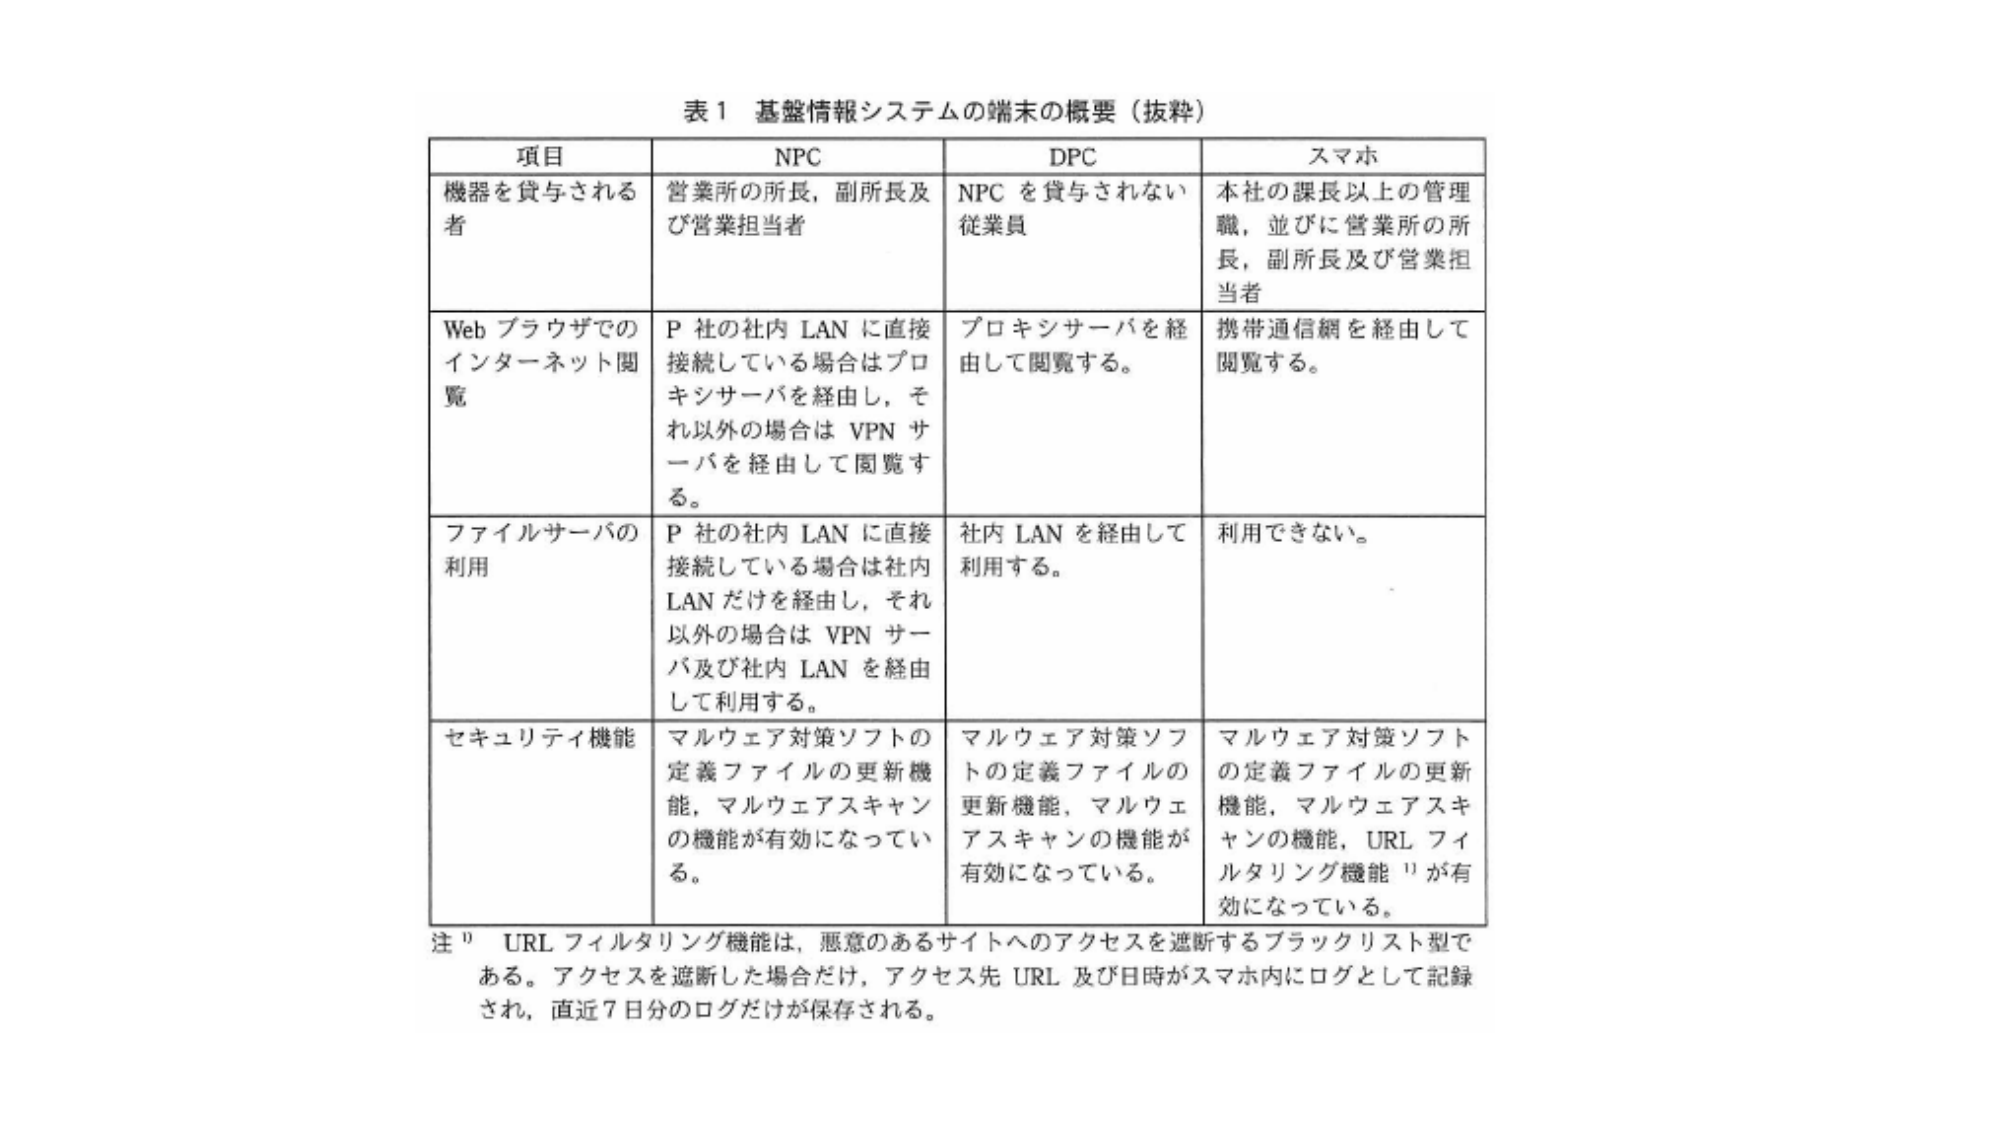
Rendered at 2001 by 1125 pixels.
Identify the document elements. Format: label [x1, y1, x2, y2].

picture [415, 92, 1495, 1033]
